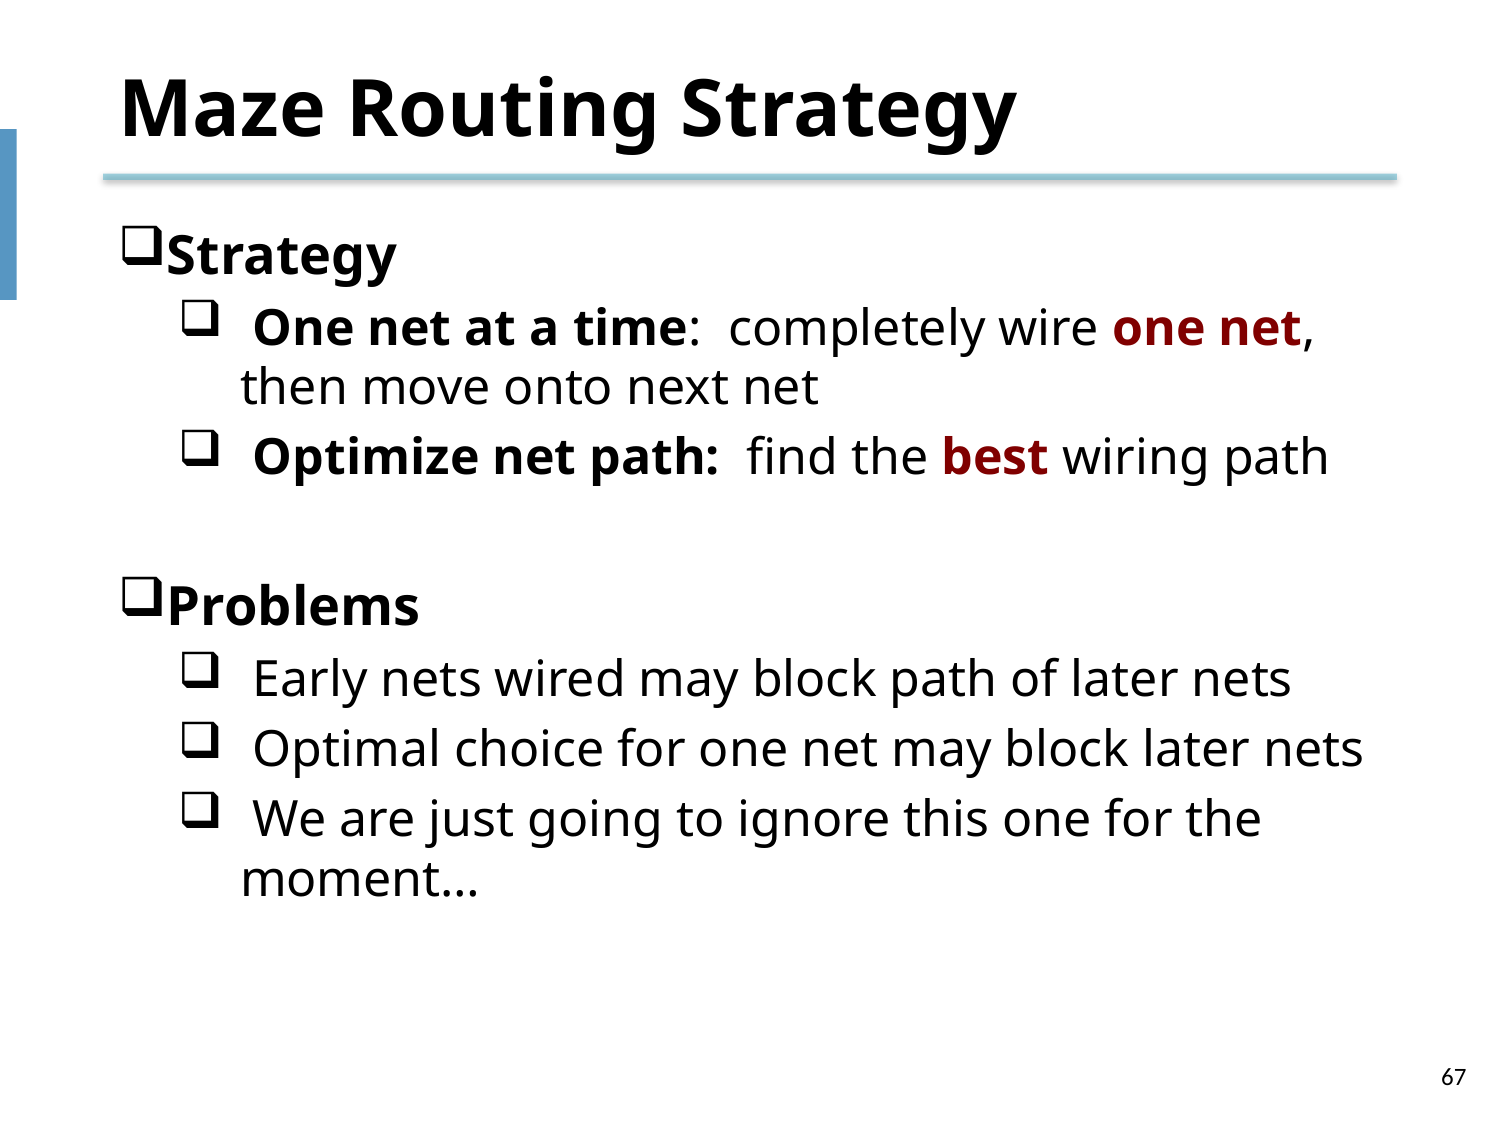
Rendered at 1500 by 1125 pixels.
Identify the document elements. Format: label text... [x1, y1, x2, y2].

list Strategy One net at a time: completely wire one net, then move onto next net Optimize net path: find the best wiring path Problems Early nets wired may block path of later nets Optimal choice for one net may block later nets We are just going to ignore this one for the moment… [103, 212, 1397, 977]
slide_number 67 [1131, 1045, 1482, 1106]
title Maze Routing Strategy [103, 25, 1397, 185]
